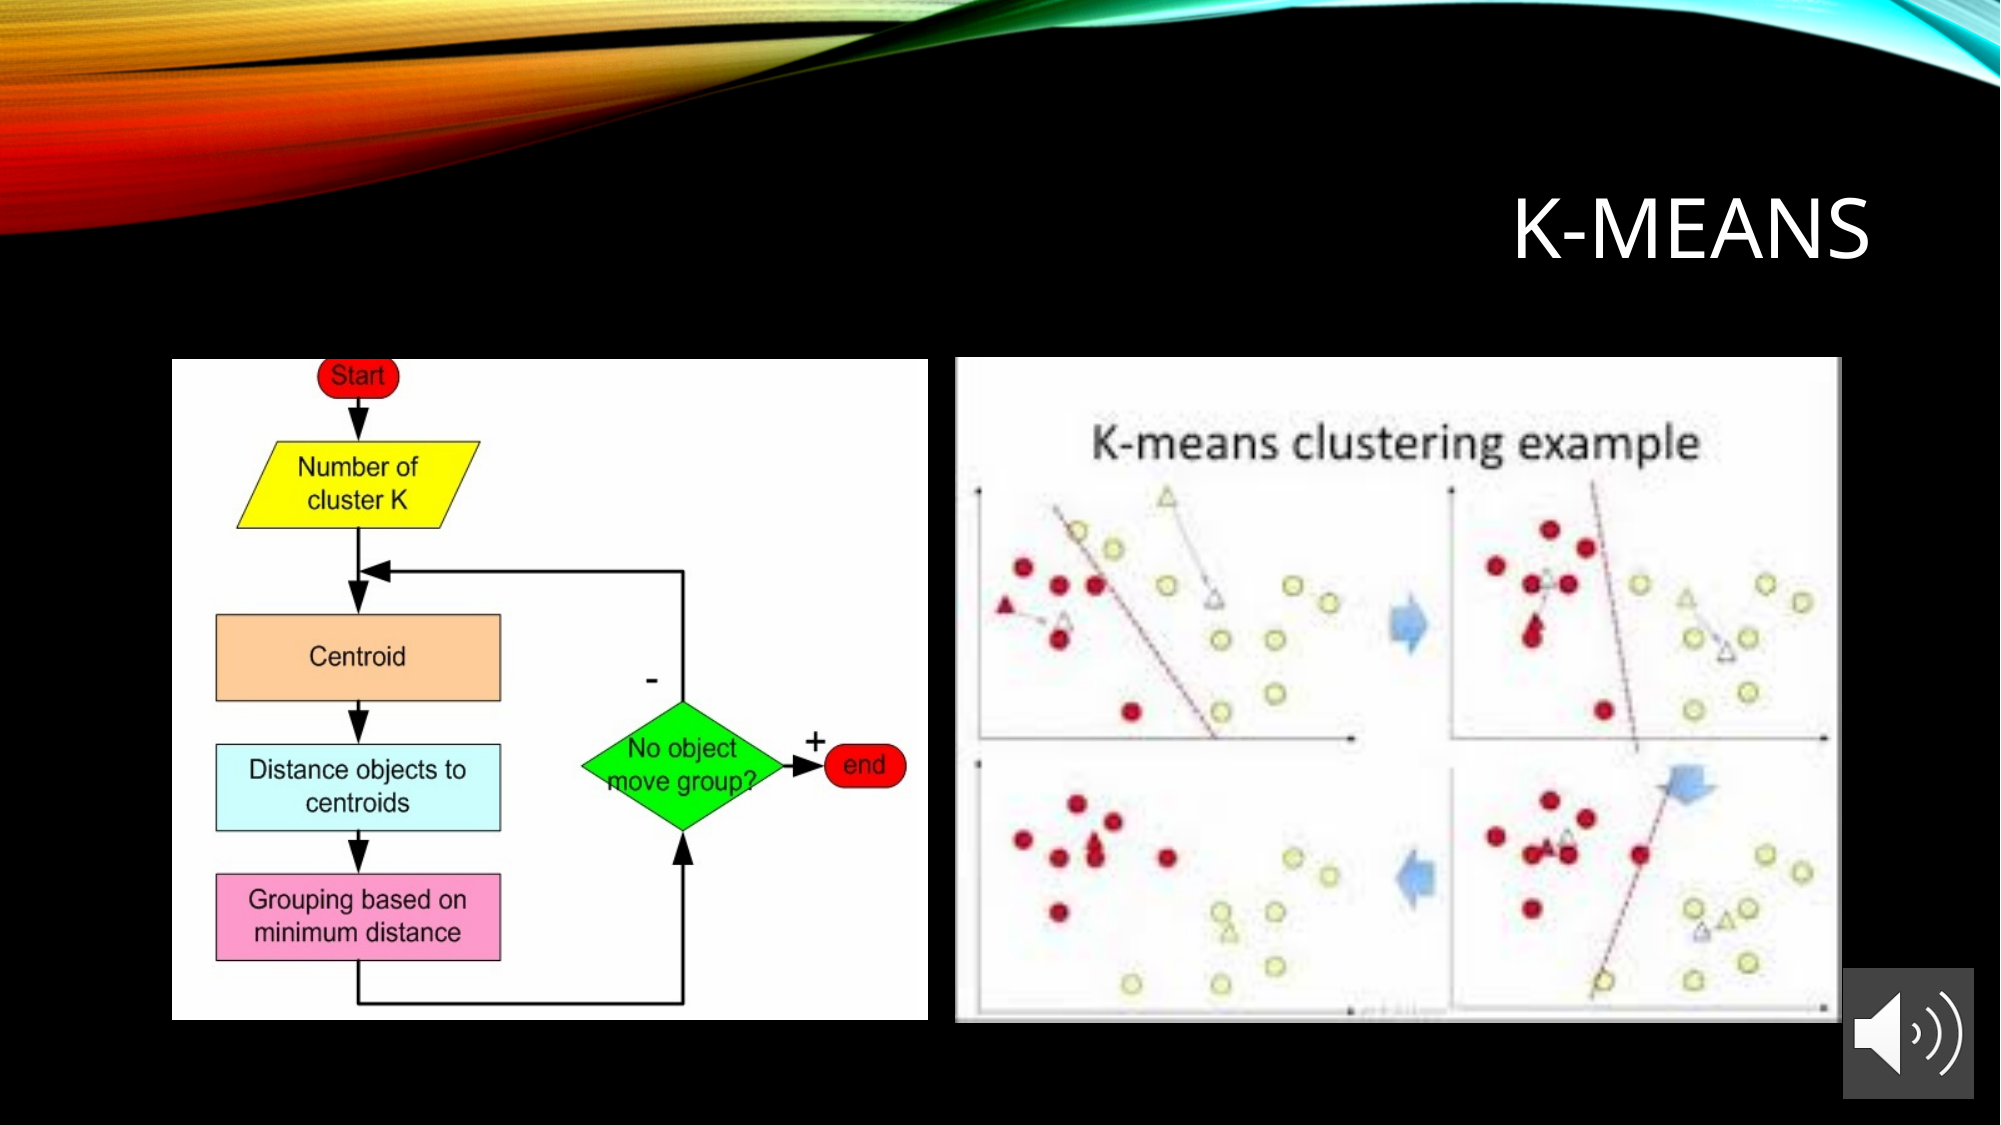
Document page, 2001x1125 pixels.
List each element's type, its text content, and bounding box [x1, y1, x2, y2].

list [955, 357, 1843, 1023]
title K-Means [474, 125, 1888, 338]
picture [0, 0, 2000, 237]
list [172, 359, 928, 1021]
picture [1841, 966, 1976, 1101]
